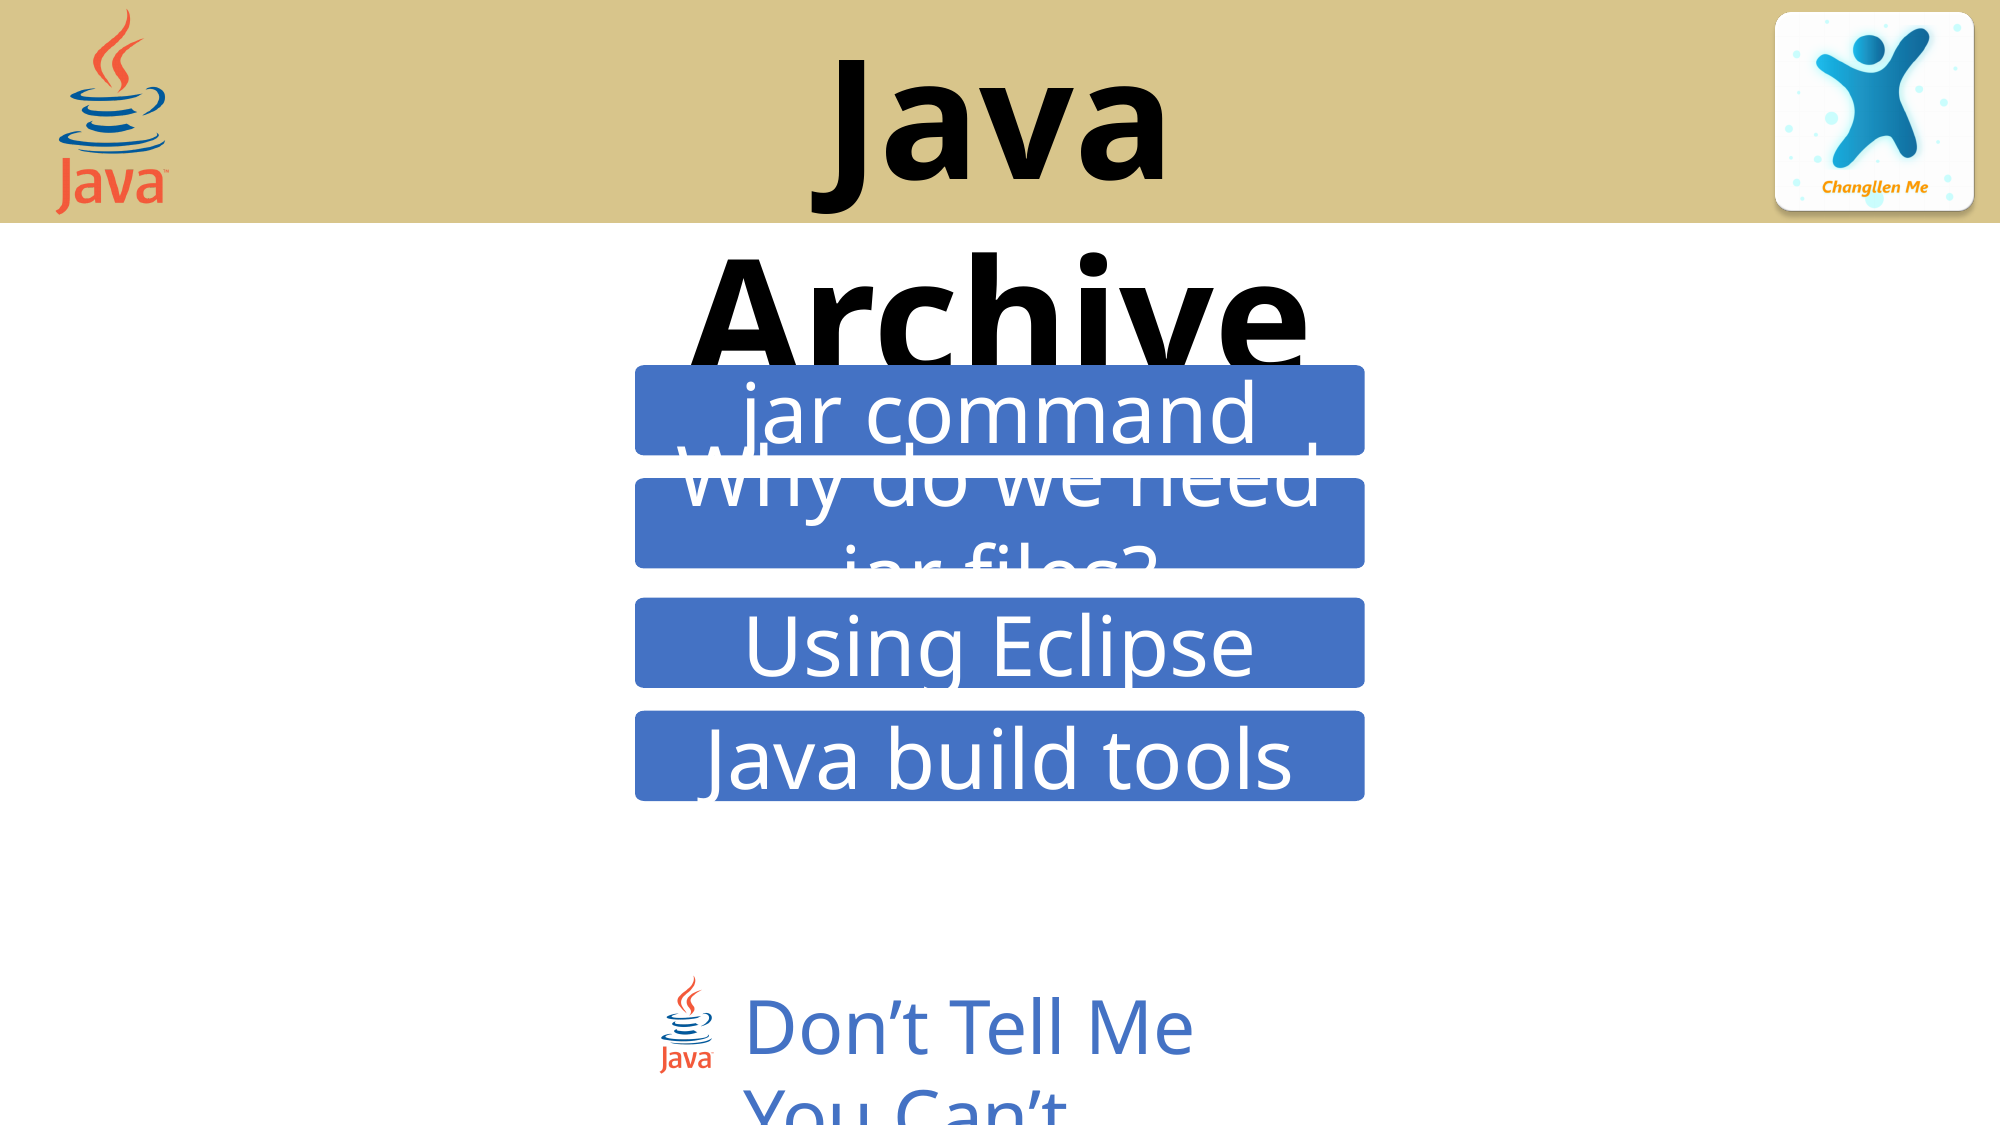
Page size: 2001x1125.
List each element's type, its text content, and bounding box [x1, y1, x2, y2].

picture [633, 971, 740, 1078]
text_box Java Archive [582, 5, 1418, 421]
picture [0, 0, 224, 224]
text_box Why do we need jar files? [635, 478, 1365, 569]
text_box Java build tools [635, 710, 1365, 802]
picture [1749, 0, 2000, 237]
text_box Using Eclipse [635, 597, 1365, 688]
text_box Don’t Tell Me You Can’t [728, 971, 1274, 1125]
text_box jar command [635, 365, 1365, 456]
text_box [224, 0, 1749, 224]
